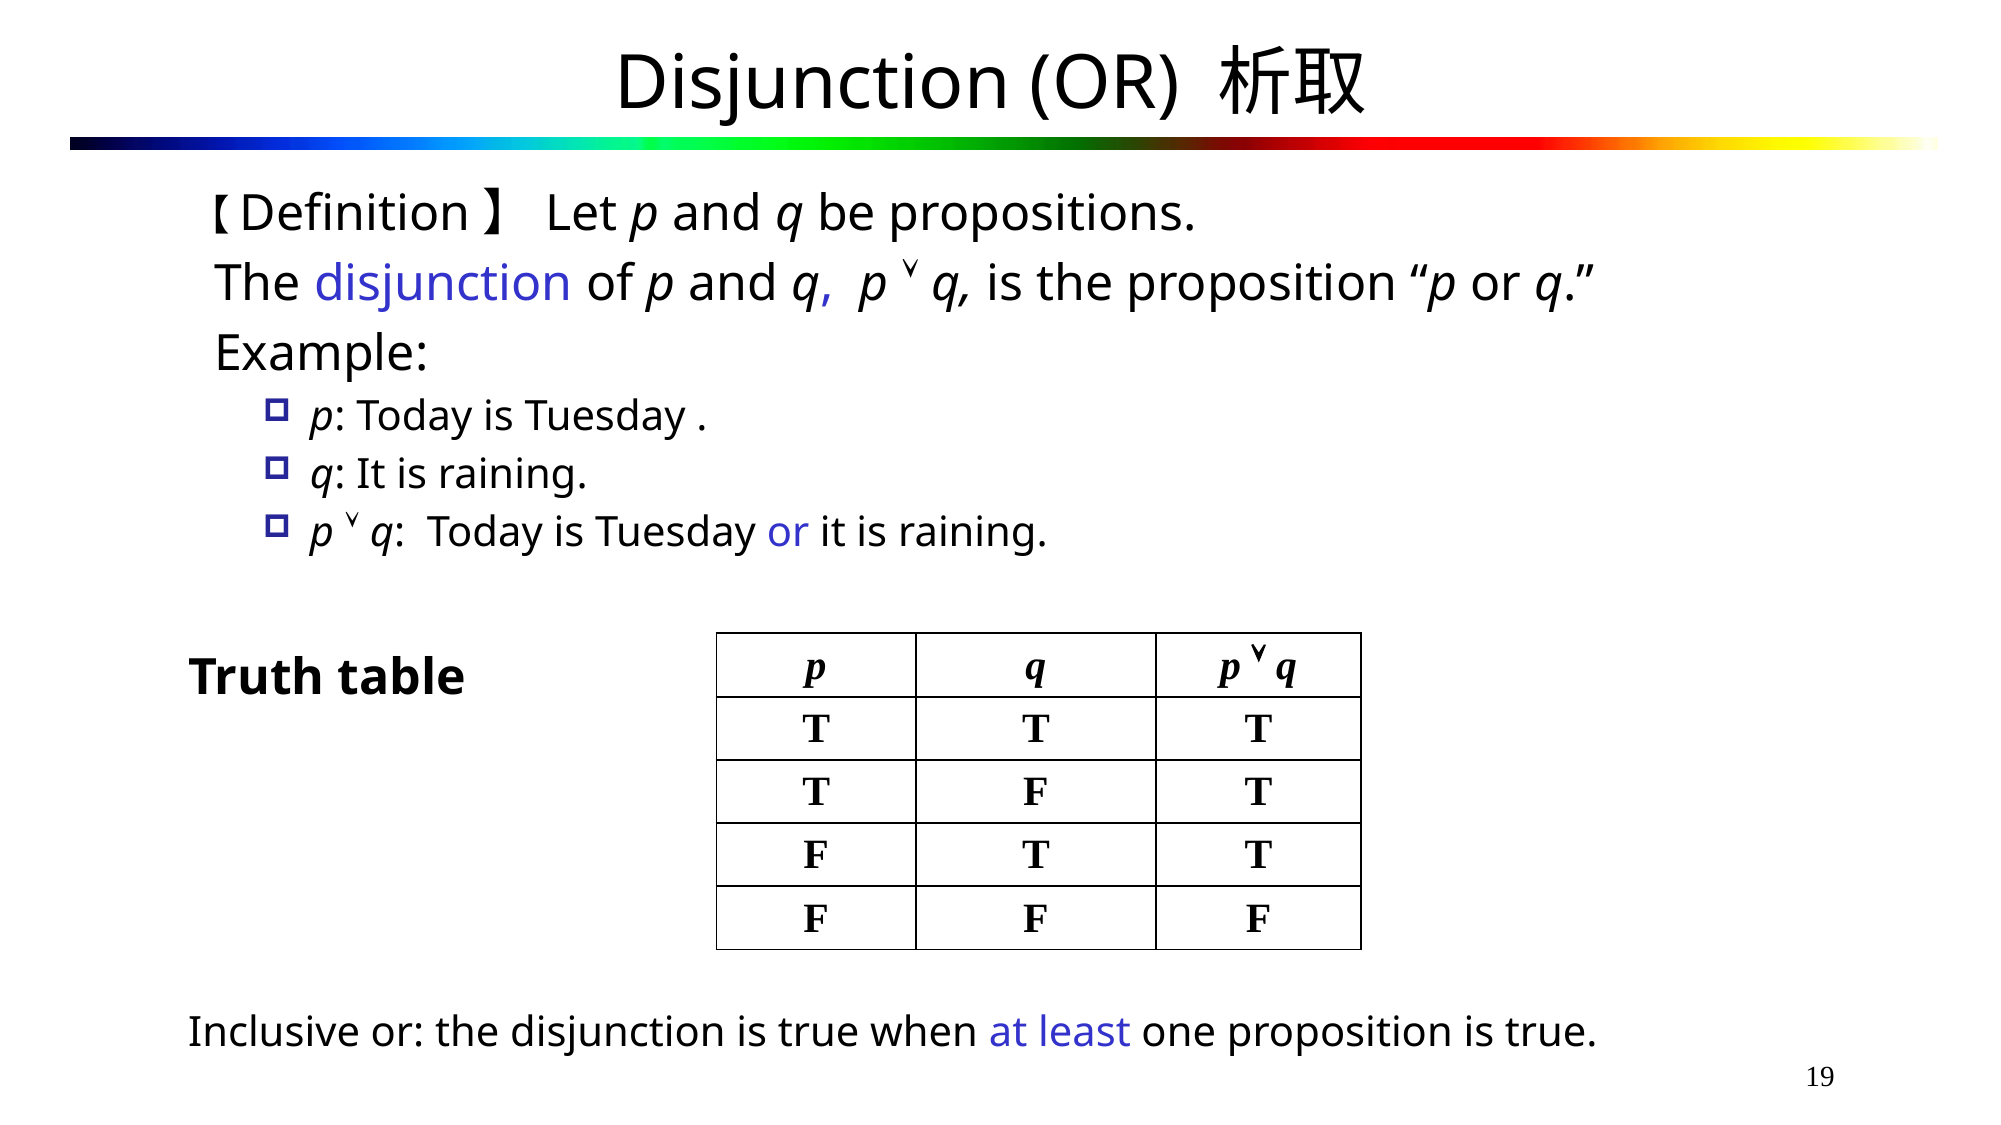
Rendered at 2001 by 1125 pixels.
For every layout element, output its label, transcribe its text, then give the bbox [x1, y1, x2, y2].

slide_number 19 [1533, 1049, 1851, 1101]
table_header p  q [1157, 634, 1360, 696]
list 【Definition】Let p and q be propositions. The disjunction of p and q, p  q, is the proposition “p or q.” Example: p: Today is Tuesday . q: It is raining. p  q: Today is Tuesday or it is raining. Truth table Inclusive or: the disjunction is true when at least one proposition is true. [172, 172, 1839, 1055]
title Disjunction (OR) 析取 [149, 18, 1850, 138]
table_cell F [717, 887, 915, 949]
picture [70, 137, 467, 150]
table_header p [717, 634, 915, 696]
table_cell T [917, 824, 1155, 885]
table_cell T [917, 698, 1155, 759]
table_cell T [1157, 761, 1360, 822]
table_cell F [917, 887, 1155, 949]
table_cell F [917, 761, 1155, 822]
table_cell T [717, 698, 915, 759]
table_cell T [1157, 824, 1360, 885]
table_cell F [717, 824, 915, 885]
picture [504, 137, 1938, 150]
table_cell T [1157, 698, 1360, 759]
table_cell T [717, 761, 915, 822]
table_cell F [1157, 887, 1360, 949]
table_header q [917, 634, 1155, 696]
